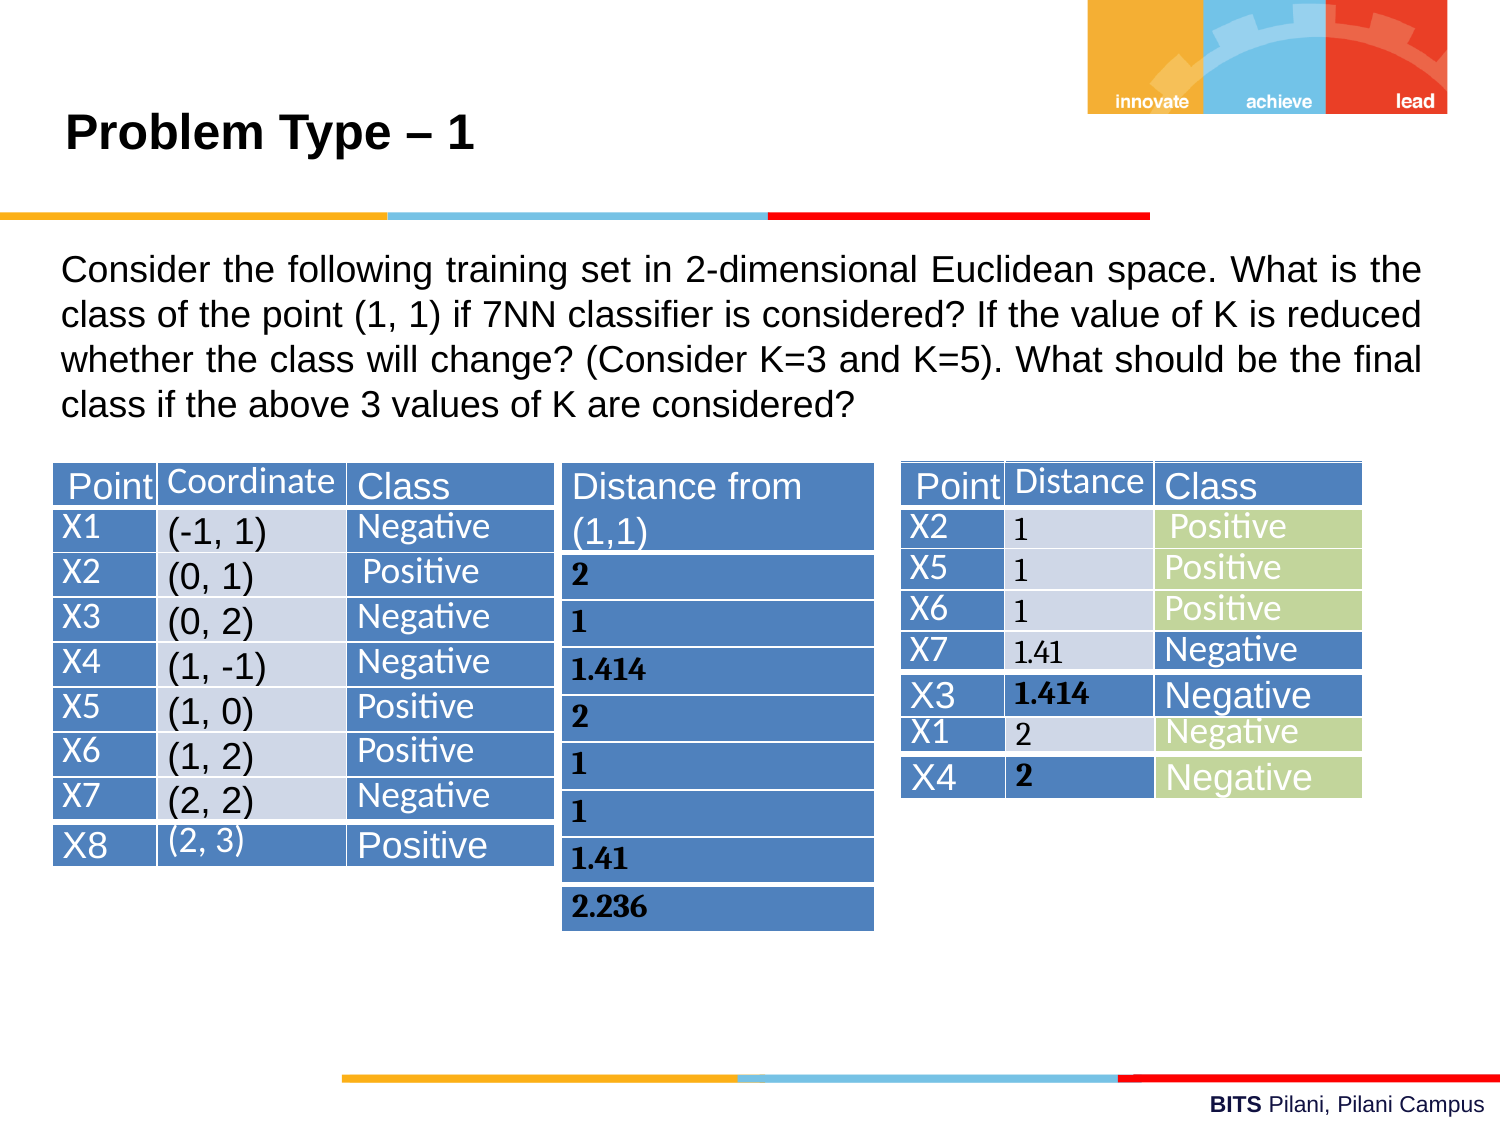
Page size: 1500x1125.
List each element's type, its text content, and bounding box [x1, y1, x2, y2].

table_cell (1, -1) [158, 643, 346, 686]
table_cell X5 [53, 688, 156, 731]
table_cell (0, 1) [158, 553, 346, 596]
table_cell Negative [347, 513, 554, 552]
table_cell 2 [562, 696, 874, 741]
table_cell Positive [1155, 510, 1362, 548]
table_cell 1 [562, 743, 874, 789]
table_cell Negative [1156, 757, 1362, 798]
table_cell (1, 2) [158, 733, 346, 776]
table_cell X1 [53, 513, 156, 552]
table_cell Negative [347, 778, 554, 819]
table_header Point [901, 463, 1004, 505]
table_cell X4 [53, 643, 156, 686]
table_cell Negative [347, 643, 554, 686]
table_cell X8 [53, 825, 156, 866]
picture [1087, 0, 1448, 114]
table_cell 1 [1005, 510, 1153, 548]
table_header Class [1155, 463, 1362, 505]
table_cell Positive [1155, 591, 1362, 630]
table_cell (1, 0) [158, 688, 346, 731]
table_cell X4 [901, 757, 1005, 798]
table_header Distance [1005, 463, 1153, 505]
table_cell Positive [347, 825, 554, 866]
table_cell Negative [347, 598, 554, 641]
table_cell (2, 3) [158, 825, 346, 866]
table_cell X7 [53, 778, 156, 819]
table_cell X5 [901, 549, 1004, 589]
table_header Distance from (1,1) [562, 463, 874, 550]
table_cell 1.414 [562, 648, 874, 694]
table_cell Positive [347, 733, 554, 776]
table_cell Positive [1155, 549, 1362, 589]
table_cell 1 [1005, 549, 1153, 589]
list Problem Type – 1 [50, 24, 1088, 213]
table_cell X7 [901, 632, 1004, 669]
table_cell 1 [1005, 591, 1153, 630]
table_cell (0, 2) [158, 598, 346, 641]
table_cell X3 [901, 675, 1004, 716]
table_cell 1.41 [1005, 632, 1153, 669]
table_cell (-1, 1) [158, 513, 346, 552]
table_cell Positive [347, 553, 554, 596]
table_cell Positive [347, 688, 554, 731]
table_cell X2 [53, 553, 156, 596]
table_cell Negative [1155, 632, 1362, 669]
text_box Consider the following training set in 2-dimensional Euclidean space. What is the class of the point (1, 1) if 7NN classifier is considered? If the value of K is reduced whether the class will change? (Consider K=3 and K=5). What should be the final class if the above 3 values of K are considered? [45, 237, 1438, 513]
table_cell 1 [562, 791, 874, 836]
table_cell 1 [562, 601, 874, 646]
table_cell 1.414 [1005, 675, 1153, 716]
table_cell X6 [901, 591, 1004, 630]
table_cell 2.236 [562, 887, 874, 931]
table_cell 2 [1006, 757, 1154, 798]
table_cell X6 [53, 733, 156, 776]
table_cell Negative [1155, 675, 1362, 716]
table_cell X3 [53, 598, 156, 641]
table_cell Negative [1156, 718, 1362, 751]
table_cell X2 [901, 510, 1004, 548]
table_cell 1.41 [562, 838, 874, 882]
table_cell 2 [1006, 718, 1154, 751]
table_cell (2, 2) [158, 778, 346, 819]
table_cell 2 [562, 555, 874, 599]
table_cell X1 [901, 718, 1005, 751]
